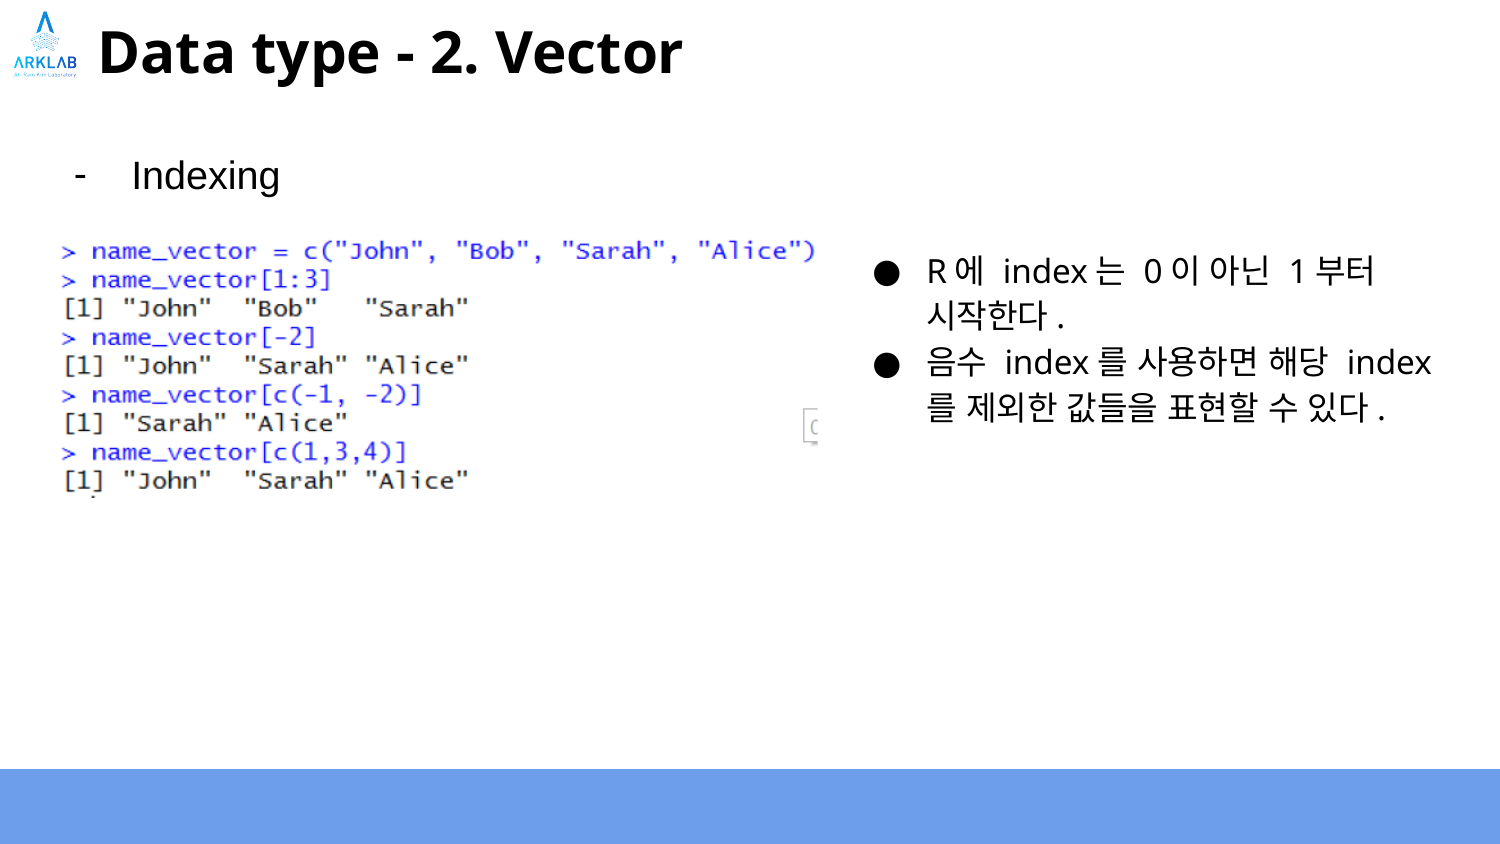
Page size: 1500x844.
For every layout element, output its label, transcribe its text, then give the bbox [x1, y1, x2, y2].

text_box Indexing [41, 134, 357, 228]
picture [41, 228, 818, 515]
text_box R에 index는 0이 아닌 1부터 시작한다. 음수 index를 사용하면 해당 index를 제외한 값들을 표현할 수 있다. [836, 228, 1466, 515]
picture [0, 0, 82, 90]
title Data type - 2. Vector [82, 0, 1500, 94]
